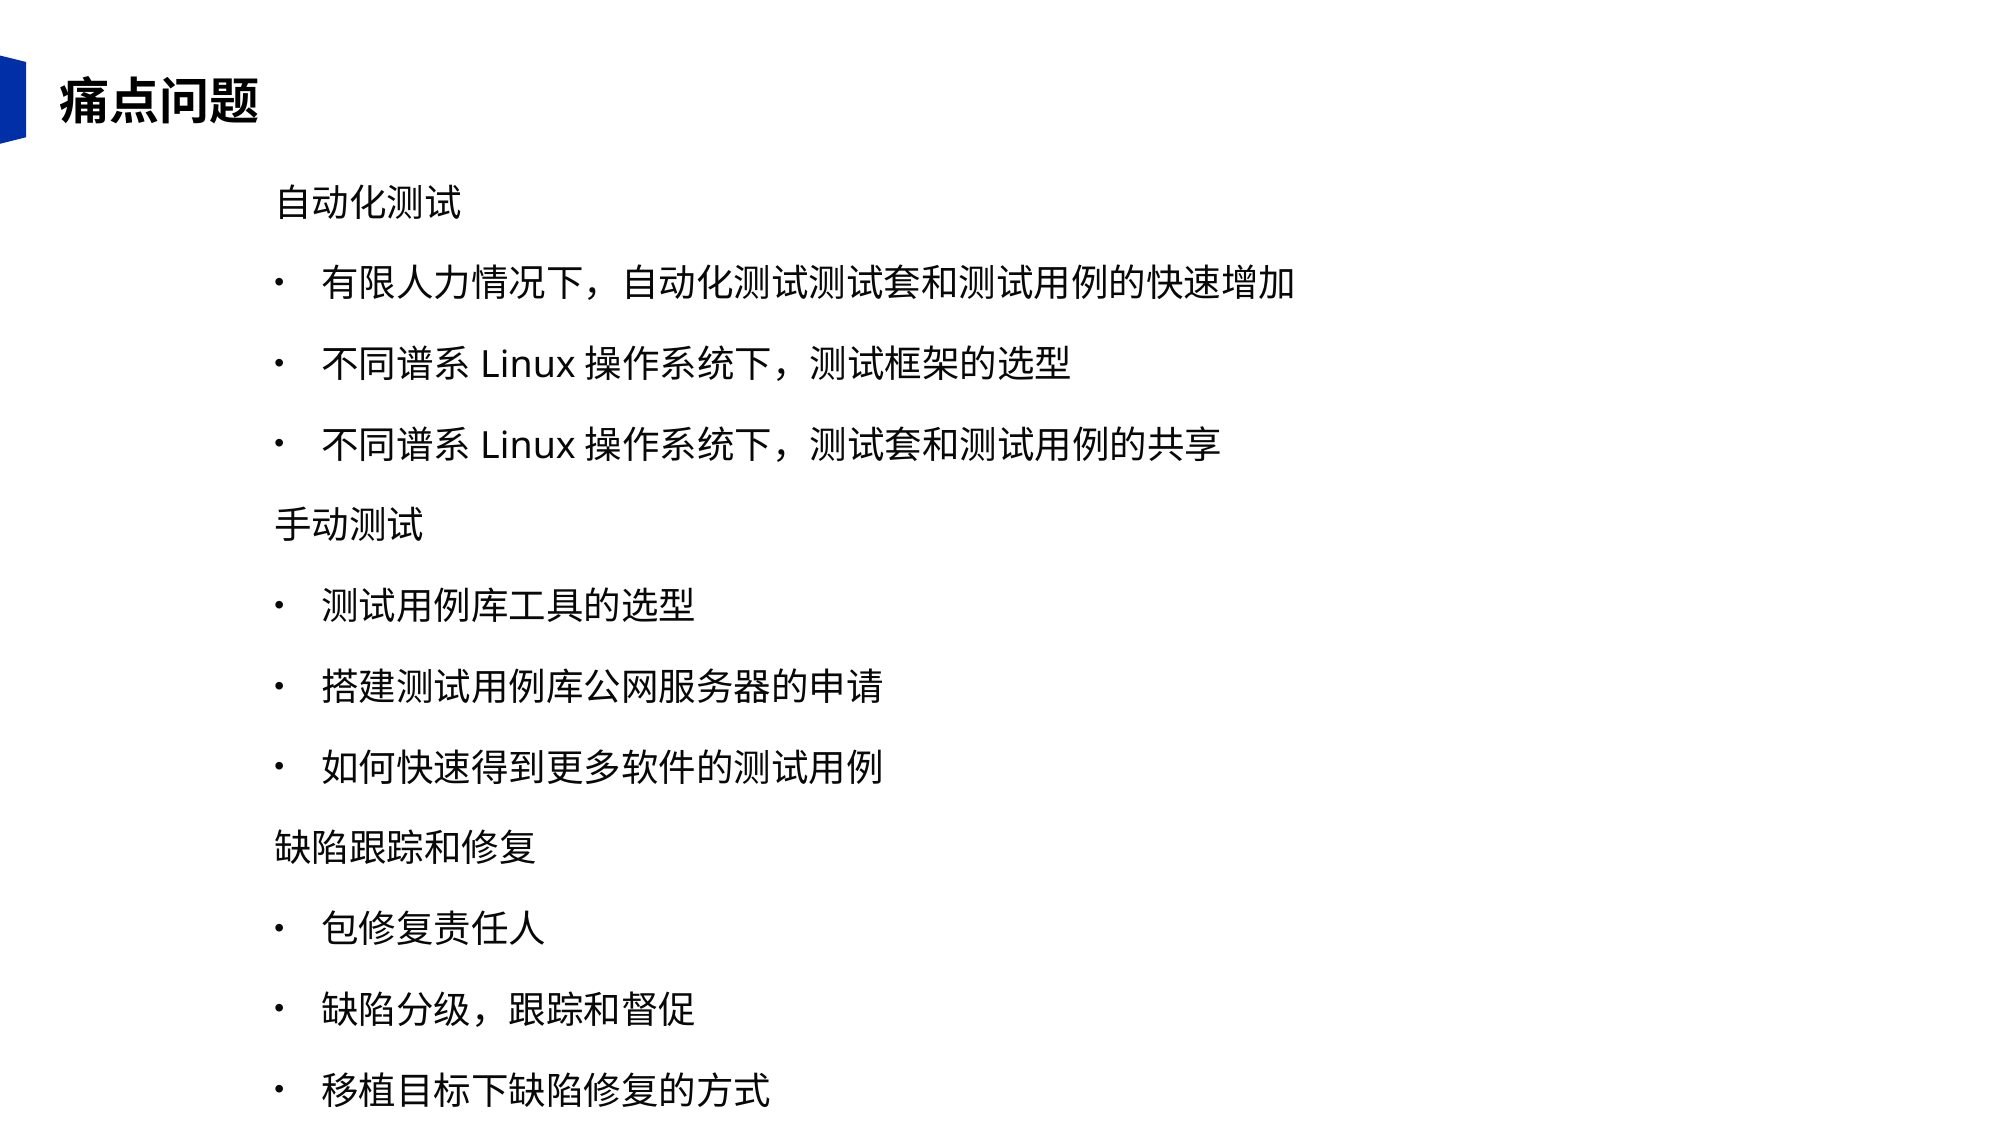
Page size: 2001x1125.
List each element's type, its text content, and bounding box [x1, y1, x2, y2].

text_box 痛点问题 [44, 62, 1558, 138]
text_box 自动化测试 有限人力情况下，自动化测试测试套和测试用例的快速增加 不同谱系Linux操作系统下，测试框架的选型 不同谱系Linux操作系统下，测试套和测试用例的共享 手动测试 测试用例库工具的选型 搭建测试用例库公网服务器的申请 如何快速得到更多软件的测试用例 缺陷跟踪和修复 包修复责任人 缺陷分级，跟踪和督促 移植目标下缺陷修复的方式 [259, 171, 1312, 1119]
text_box [0, 54, 28, 145]
